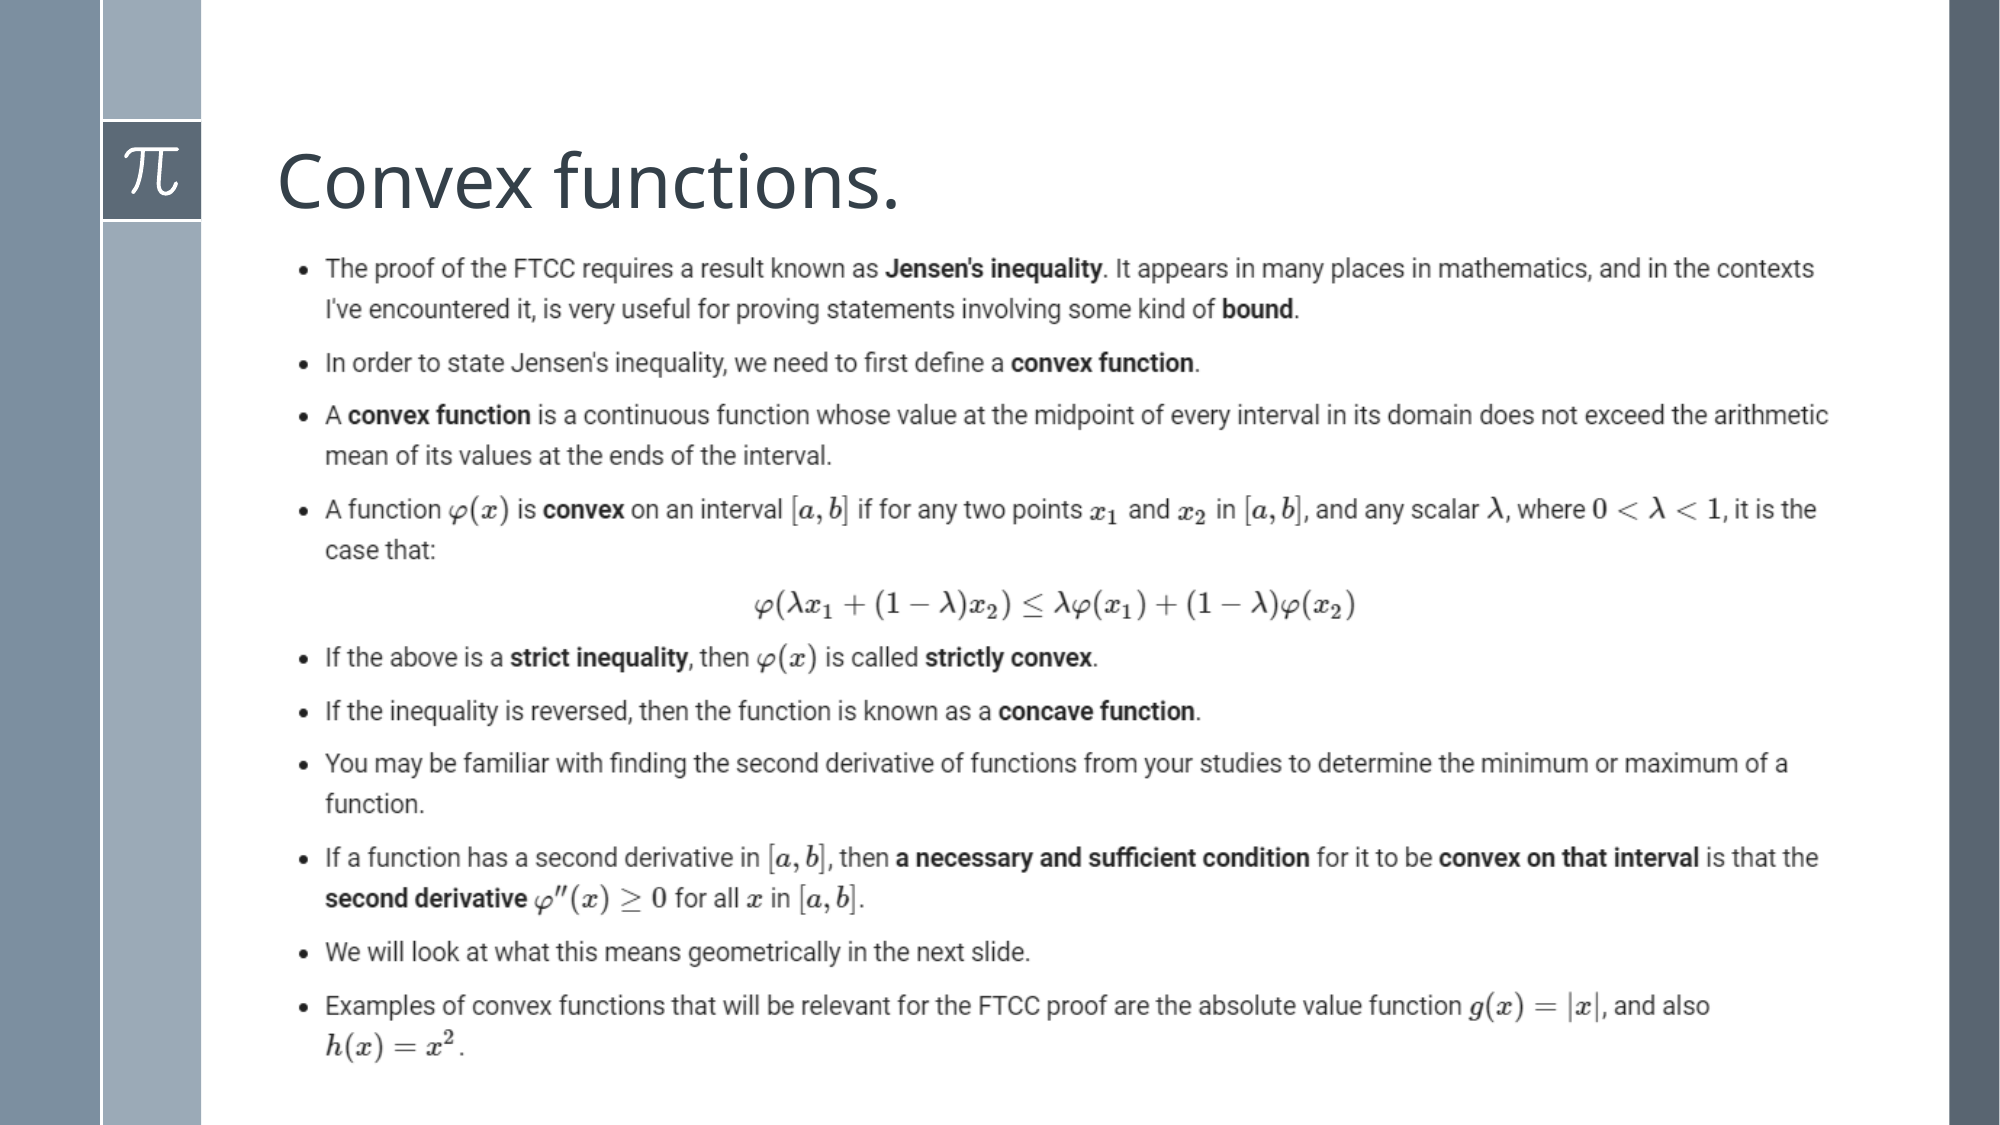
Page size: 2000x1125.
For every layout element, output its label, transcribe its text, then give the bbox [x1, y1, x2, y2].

title Convex functions. [261, 29, 1867, 233]
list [279, 243, 1848, 1076]
